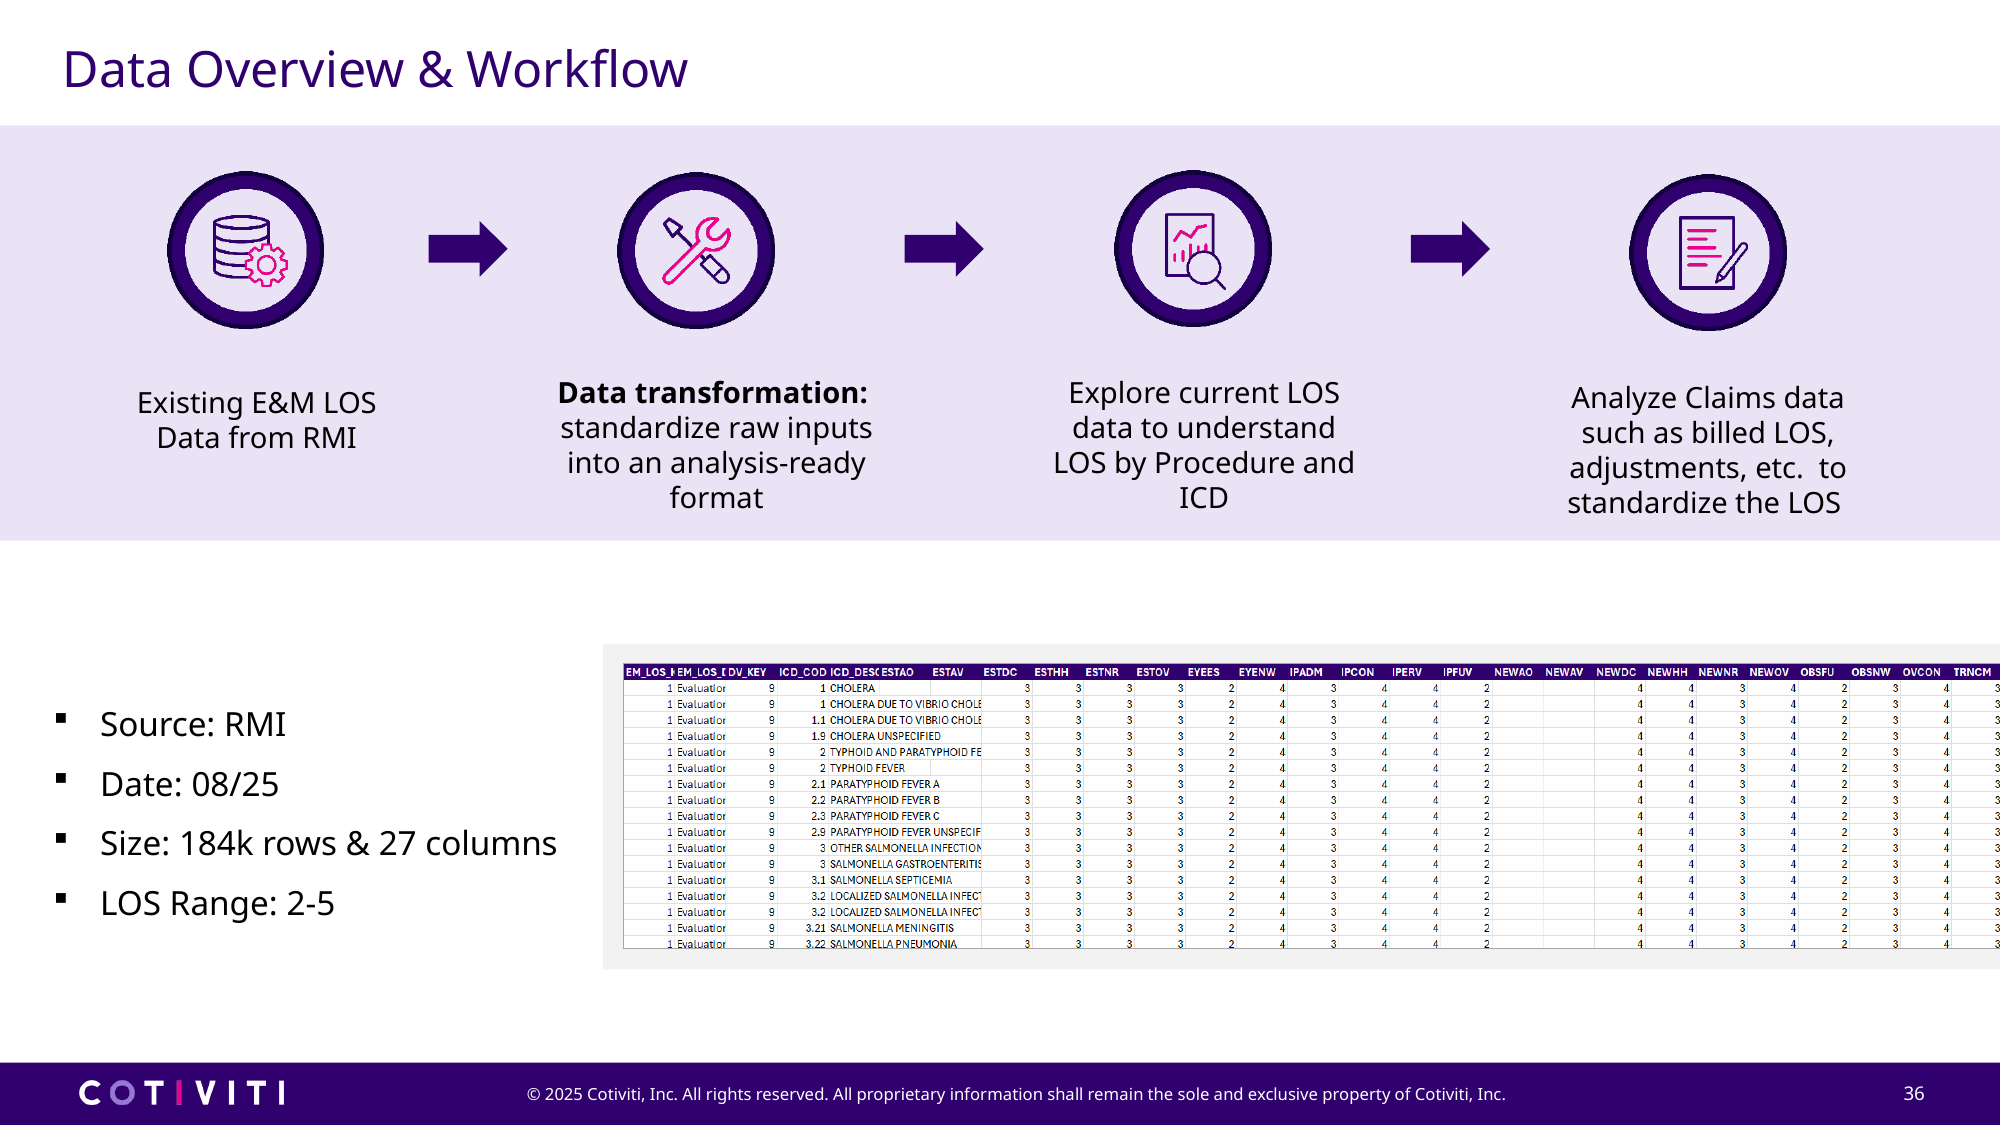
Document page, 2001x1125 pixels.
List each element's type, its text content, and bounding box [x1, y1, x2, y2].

text_box [1427, 155, 1960, 316]
text_box [903, 218, 986, 280]
text_box Explore current LOS data to understand LOS by Procedure and ICD [1031, 367, 1377, 482]
picture [1114, 170, 1272, 328]
slide_number 36 [1845, 1071, 1925, 1117]
text_box Existing E&M LOS Data from RMI [97, 377, 417, 482]
picture [167, 171, 324, 329]
text_box Source: RMI Date: 08/25 Size: 184k rows & 27 columns LOS Range: 2-5 [38, 675, 610, 937]
text_box [602, 643, 2000, 970]
text_box Analyze Claims data such as billed LOS, adjustments, etc. to standardize the LOS [1541, 372, 1875, 487]
text_box [427, 218, 510, 280]
picture [1629, 174, 1787, 331]
picture [79, 1080, 284, 1105]
picture [617, 172, 775, 329]
title Data Overview & Workflow [62, 44, 984, 128]
picture [623, 663, 2000, 949]
text_box [0, 124, 2000, 542]
text_box [1409, 218, 1492, 280]
text_box Data transformation: standardize raw inputs into an analysis-ready format [539, 367, 894, 482]
